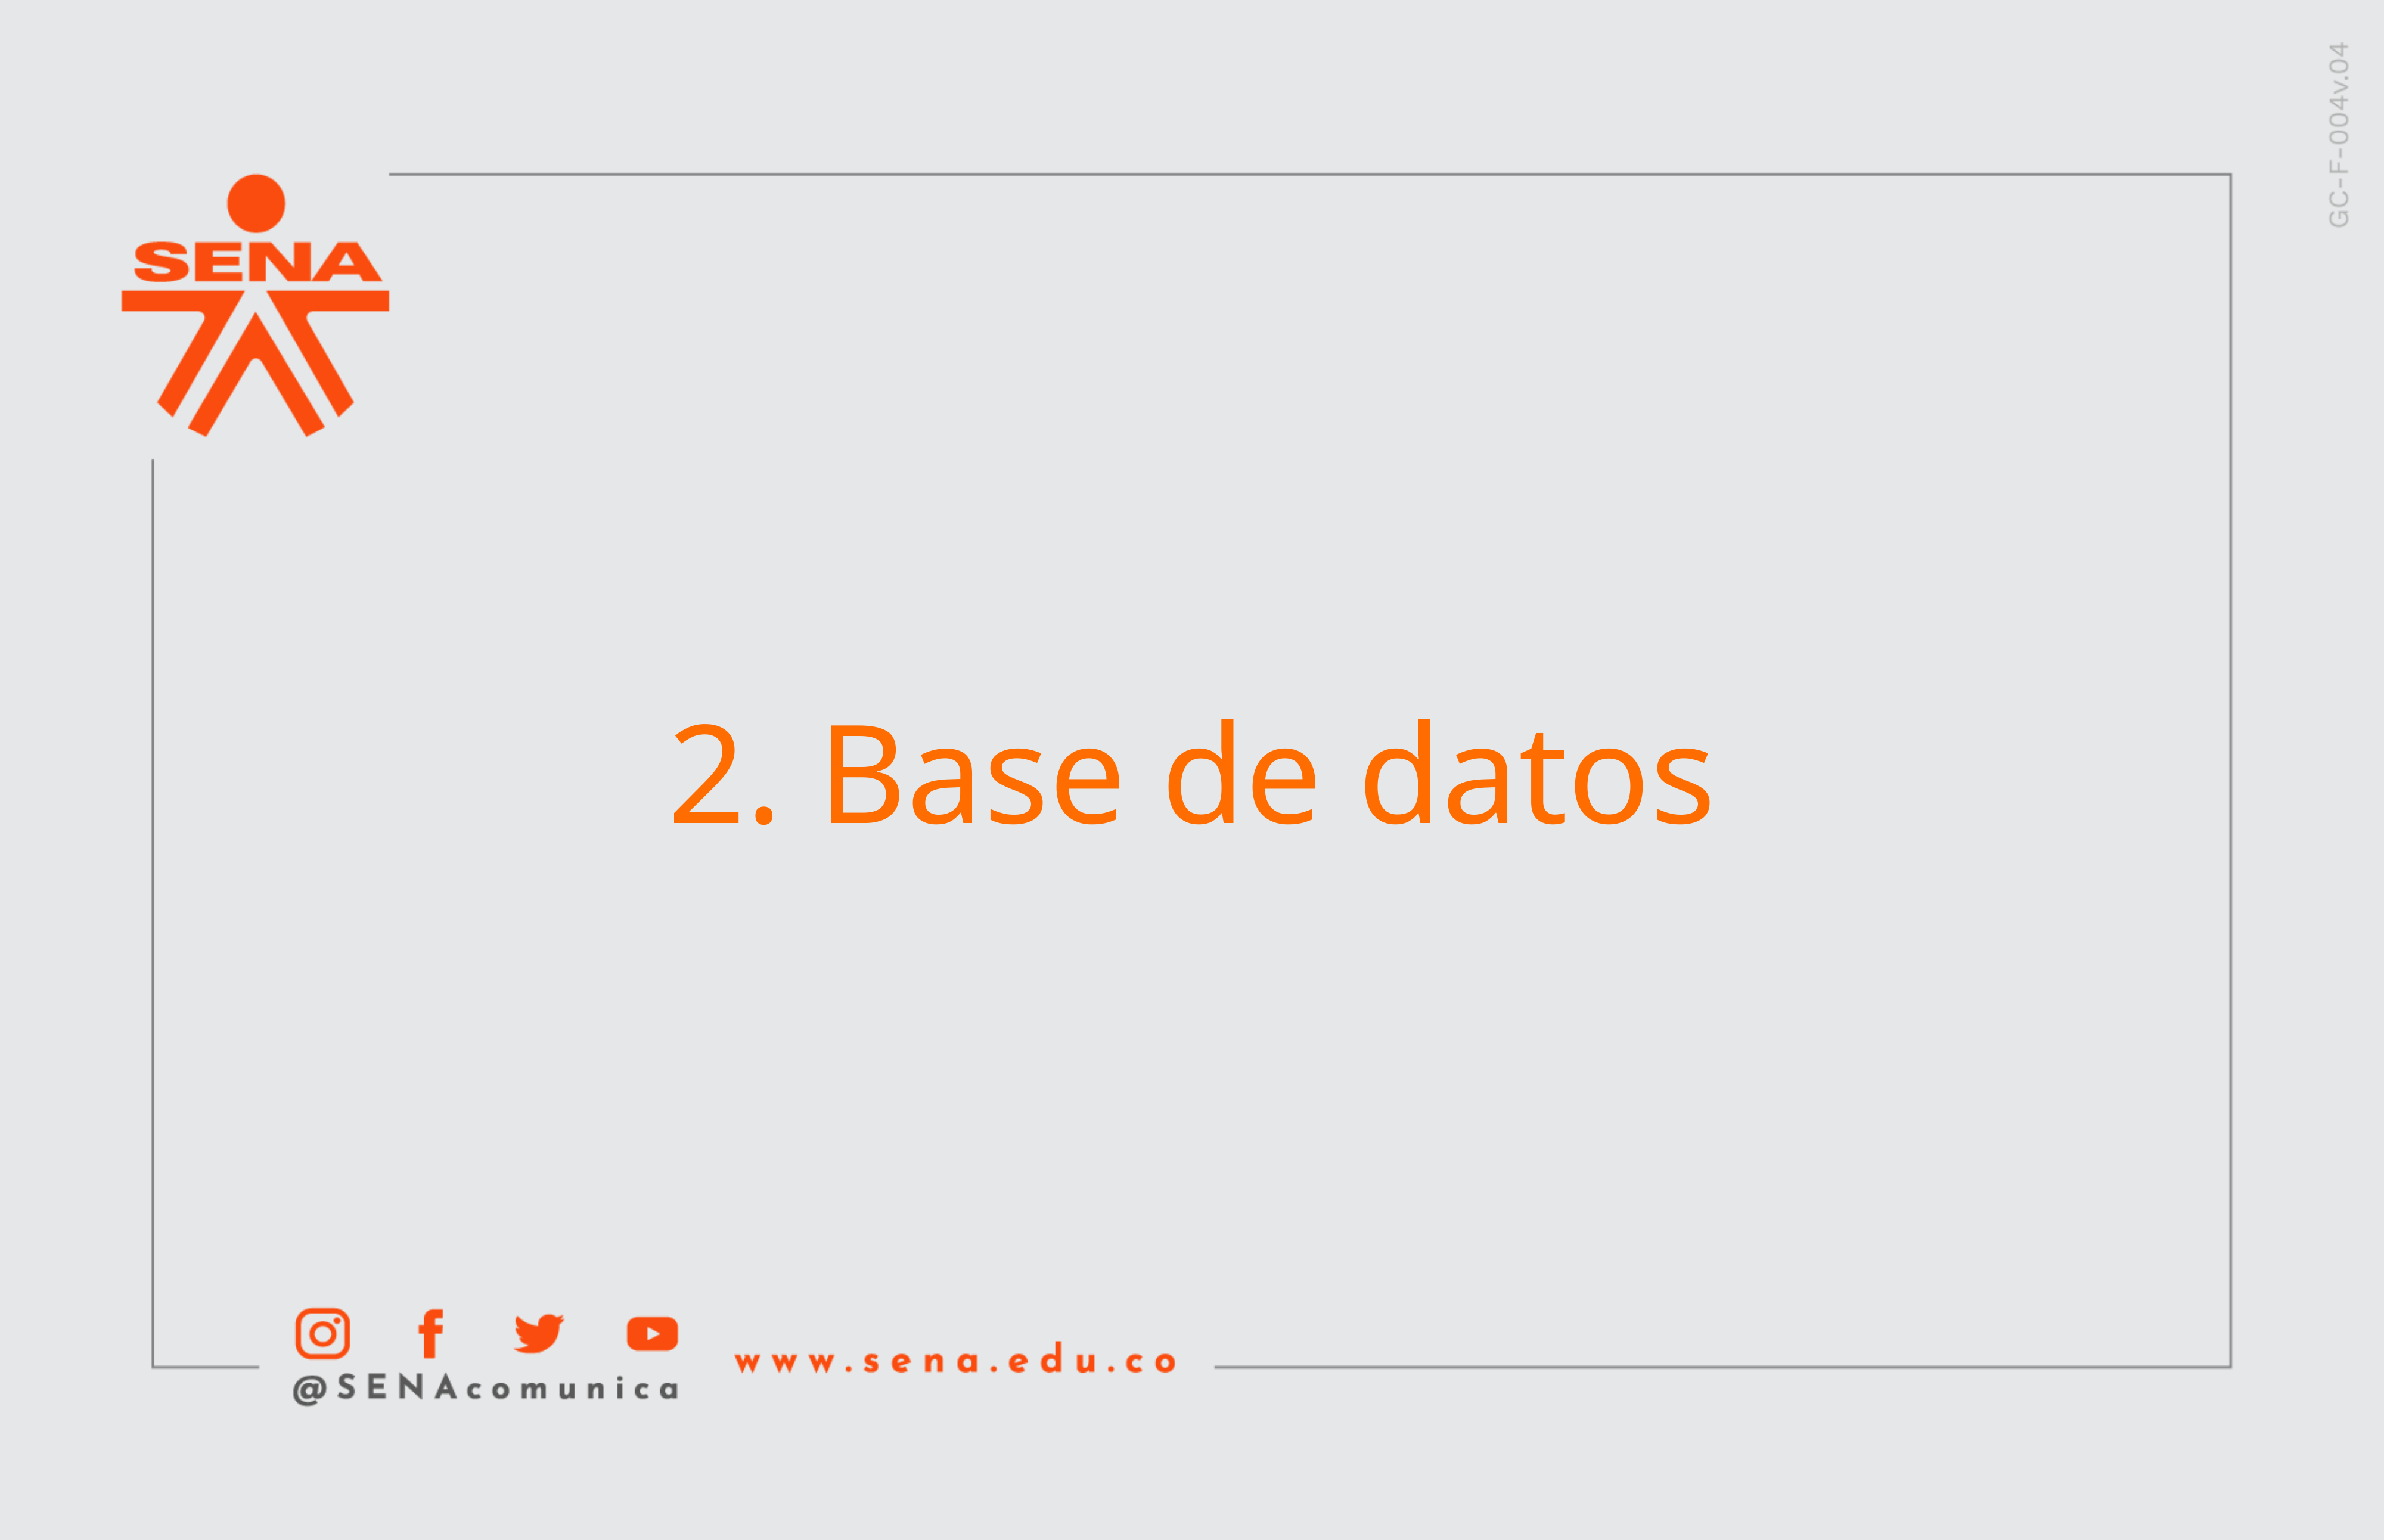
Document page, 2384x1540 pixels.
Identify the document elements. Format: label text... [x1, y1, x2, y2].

picture [0, 0, 2384, 1540]
text_box 2. Base de datos [416, 682, 1968, 856]
